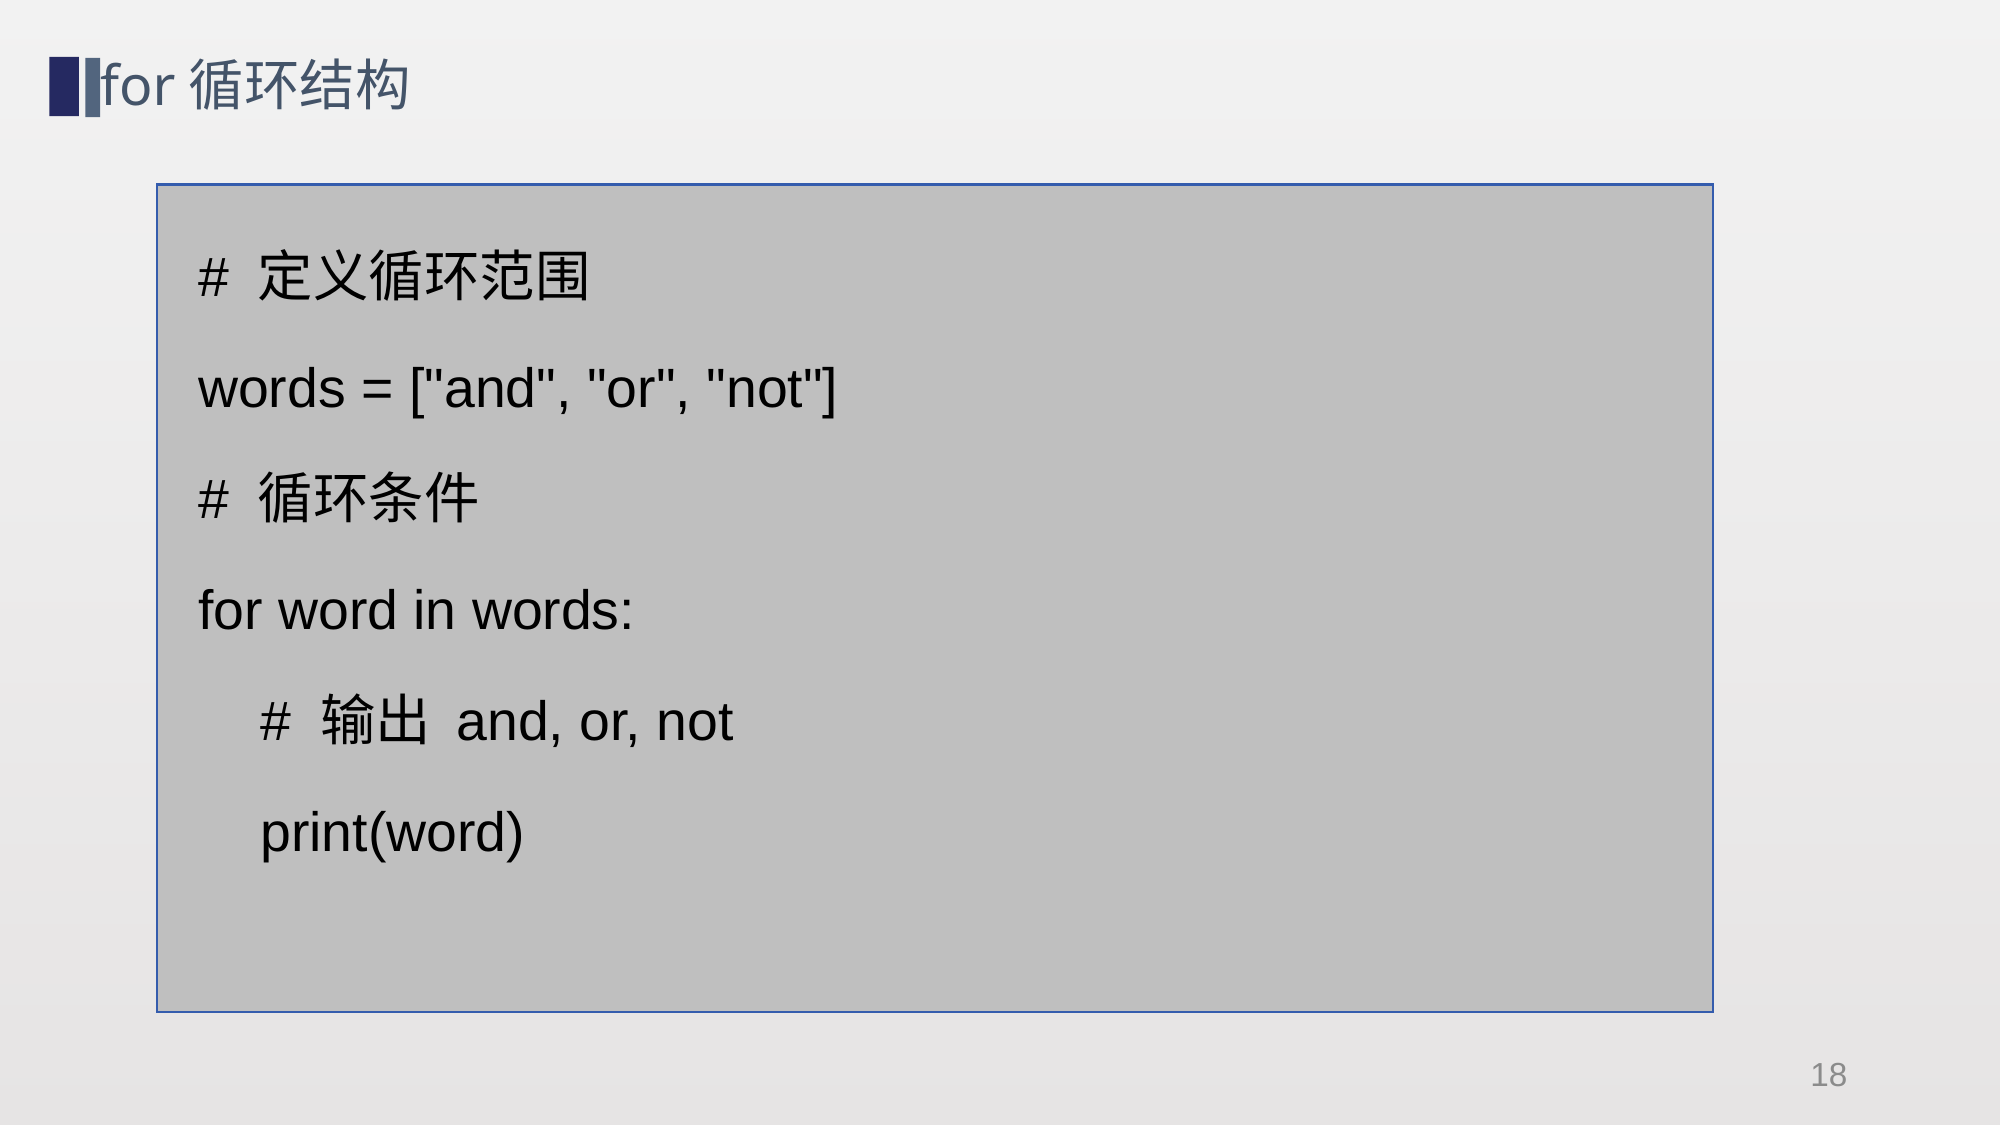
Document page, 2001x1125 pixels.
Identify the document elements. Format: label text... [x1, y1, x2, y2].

text_box [156, 183, 1714, 1013]
text_box for循环结构 [85, 42, 426, 125]
text_box # 定义循环范围 words = ["and", "or", "not"] # 循环条件 for word in words: # 输出 and, or, not print(word) [183, 200, 1599, 1012]
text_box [49, 56, 101, 118]
slide_number 18 [1412, 1042, 1863, 1103]
